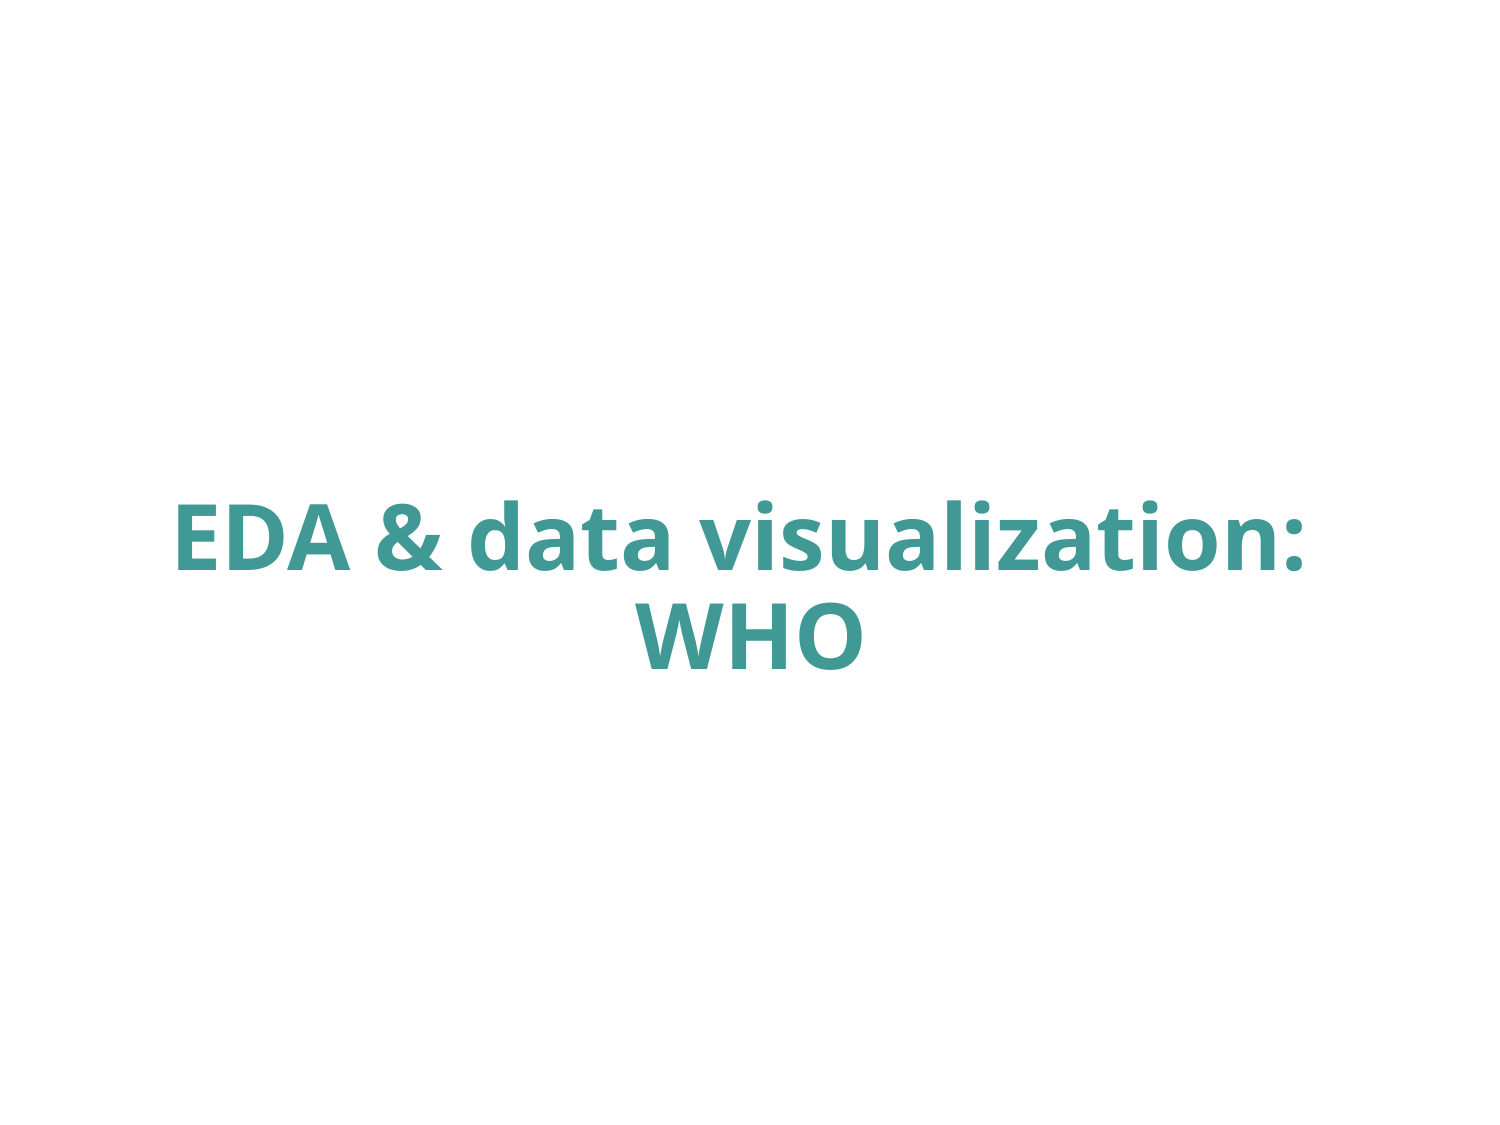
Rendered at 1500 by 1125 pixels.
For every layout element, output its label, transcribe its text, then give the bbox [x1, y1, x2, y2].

title EDA & data visualization: WHO [104, 460, 1399, 721]
